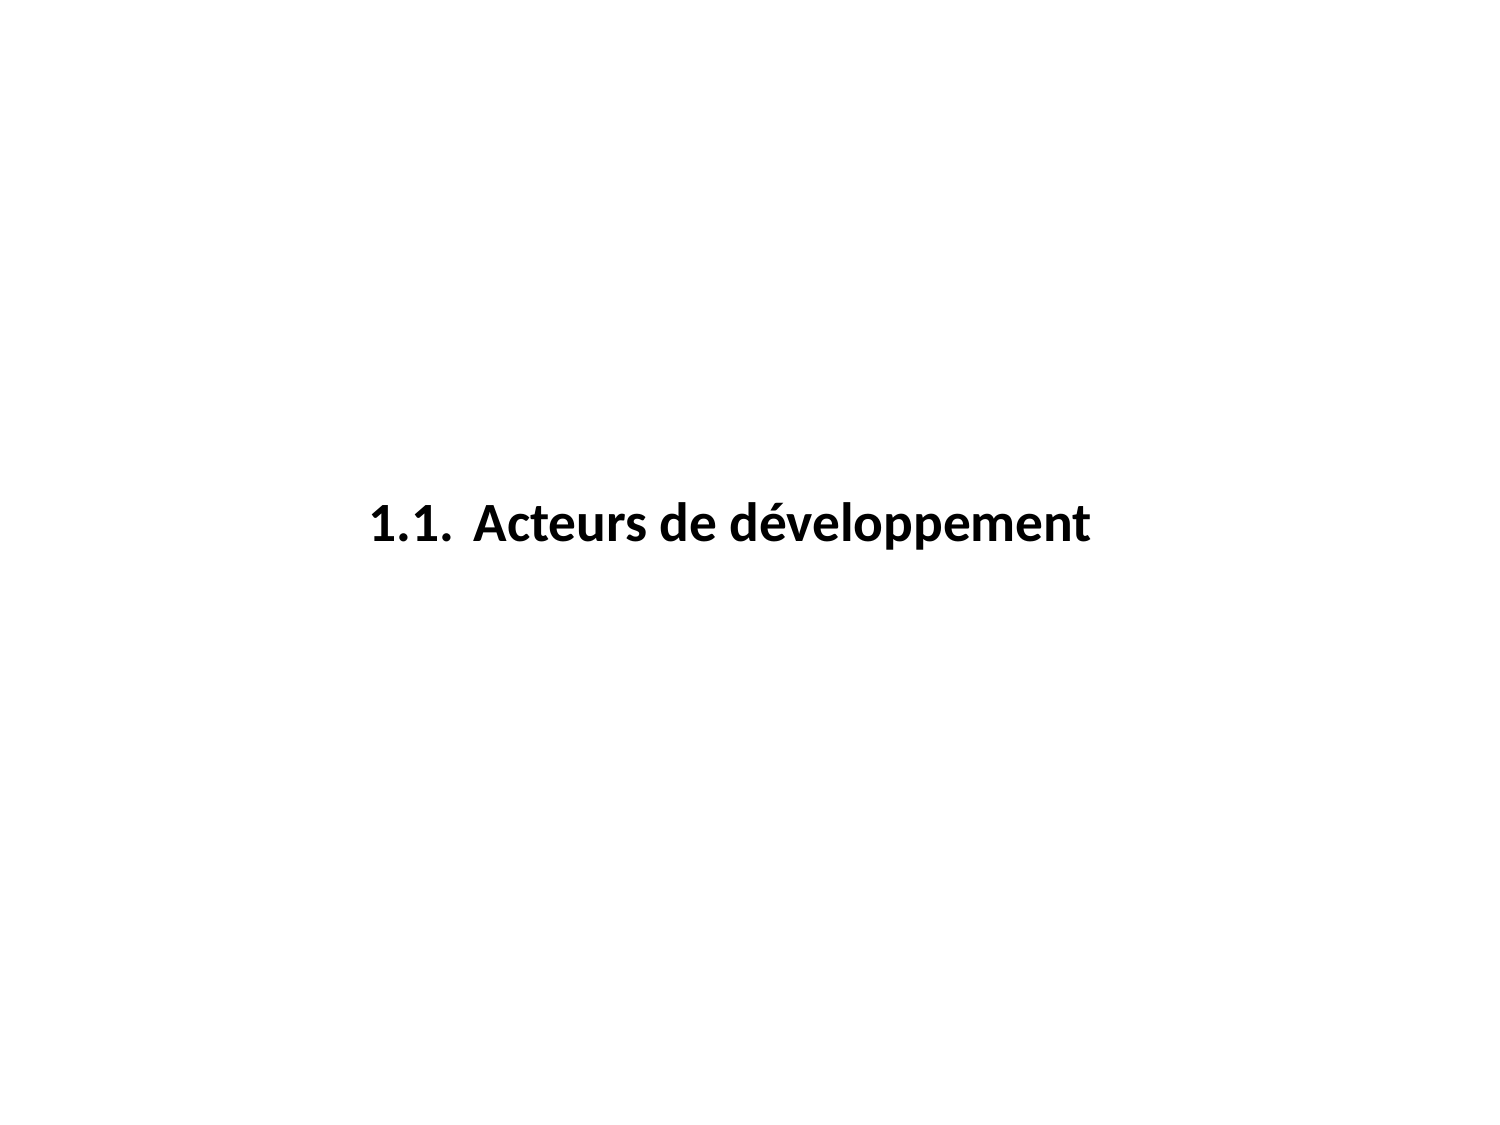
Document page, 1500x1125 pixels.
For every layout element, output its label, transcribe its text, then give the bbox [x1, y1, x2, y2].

title 1.1. Acteurs de développement [37, 445, 1424, 634]
